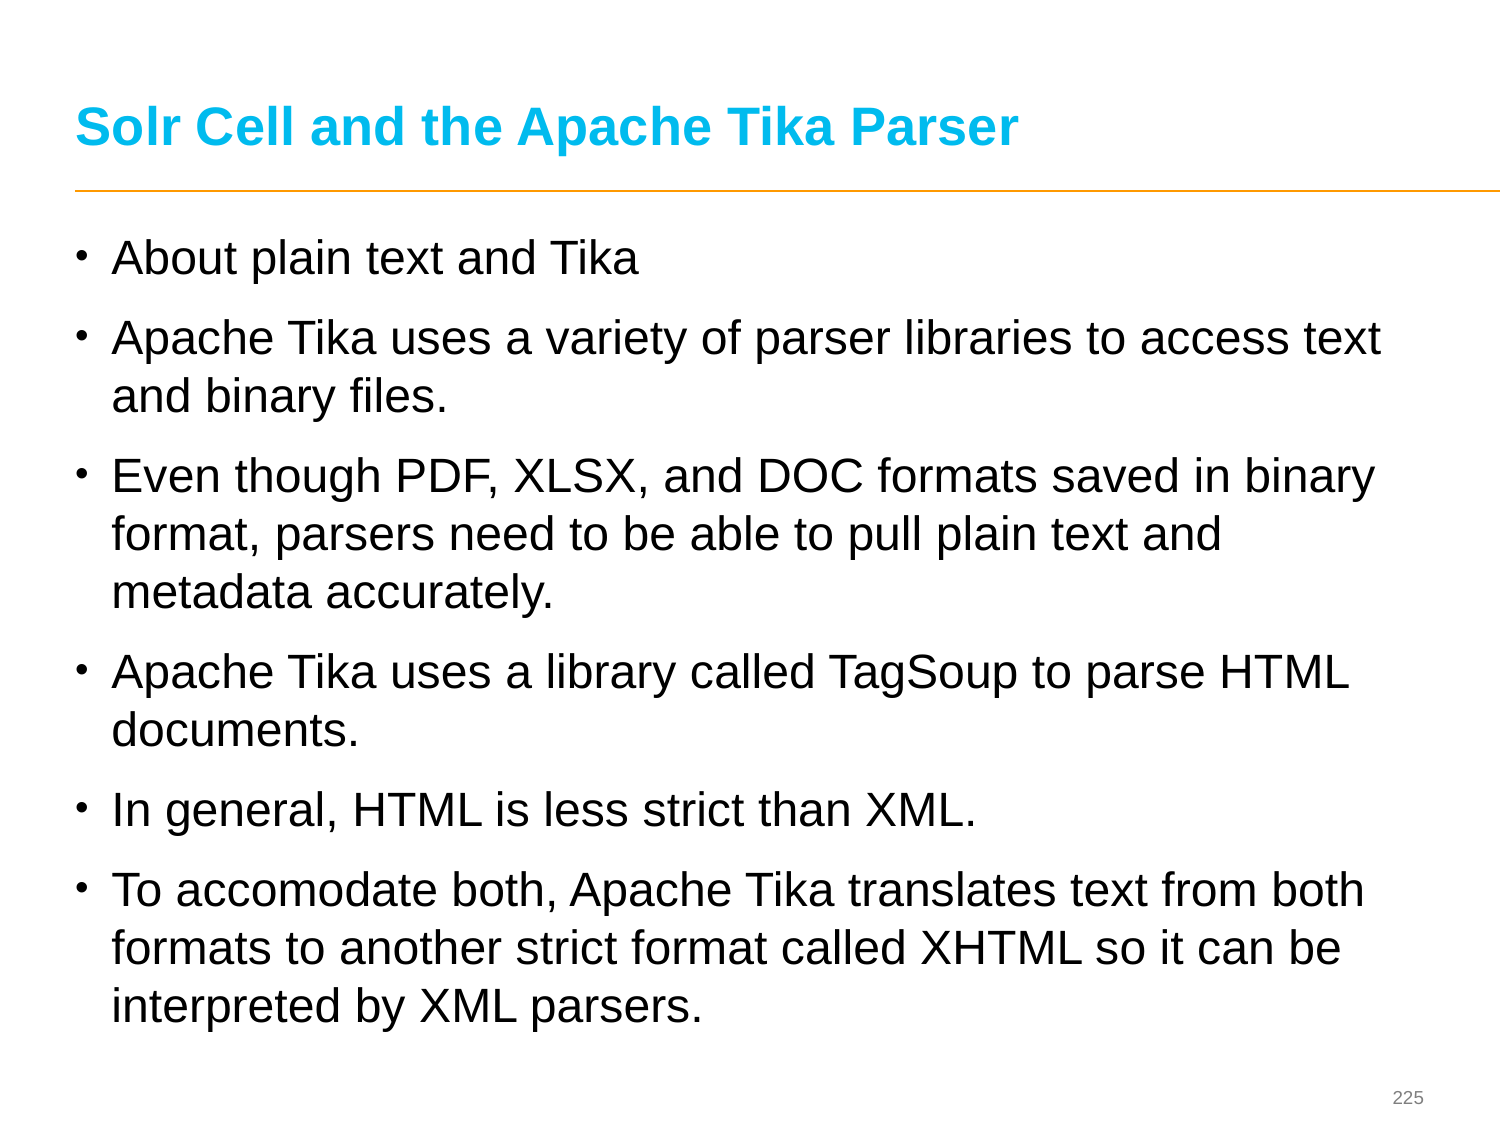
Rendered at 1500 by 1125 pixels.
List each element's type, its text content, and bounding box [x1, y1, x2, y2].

list About plain text and Tika Apache Tika uses a variety of parser libraries to access text and binary files. Even though PDF, XLSX, and DOC formats saved in binary format, parsers need to be able to pull plain text and metadata accurately. Apache Tika uses a library called TagSoup to parse HTML documents. In general, HTML is less strict than XML. To accomodate both, Apache Tika translates text from both formats to another strict format called XHTML so it can be interpreted by XML parsers. [75, 226, 1425, 1038]
title Solr Cell and the Apache Tika Parser [75, 27, 1422, 157]
